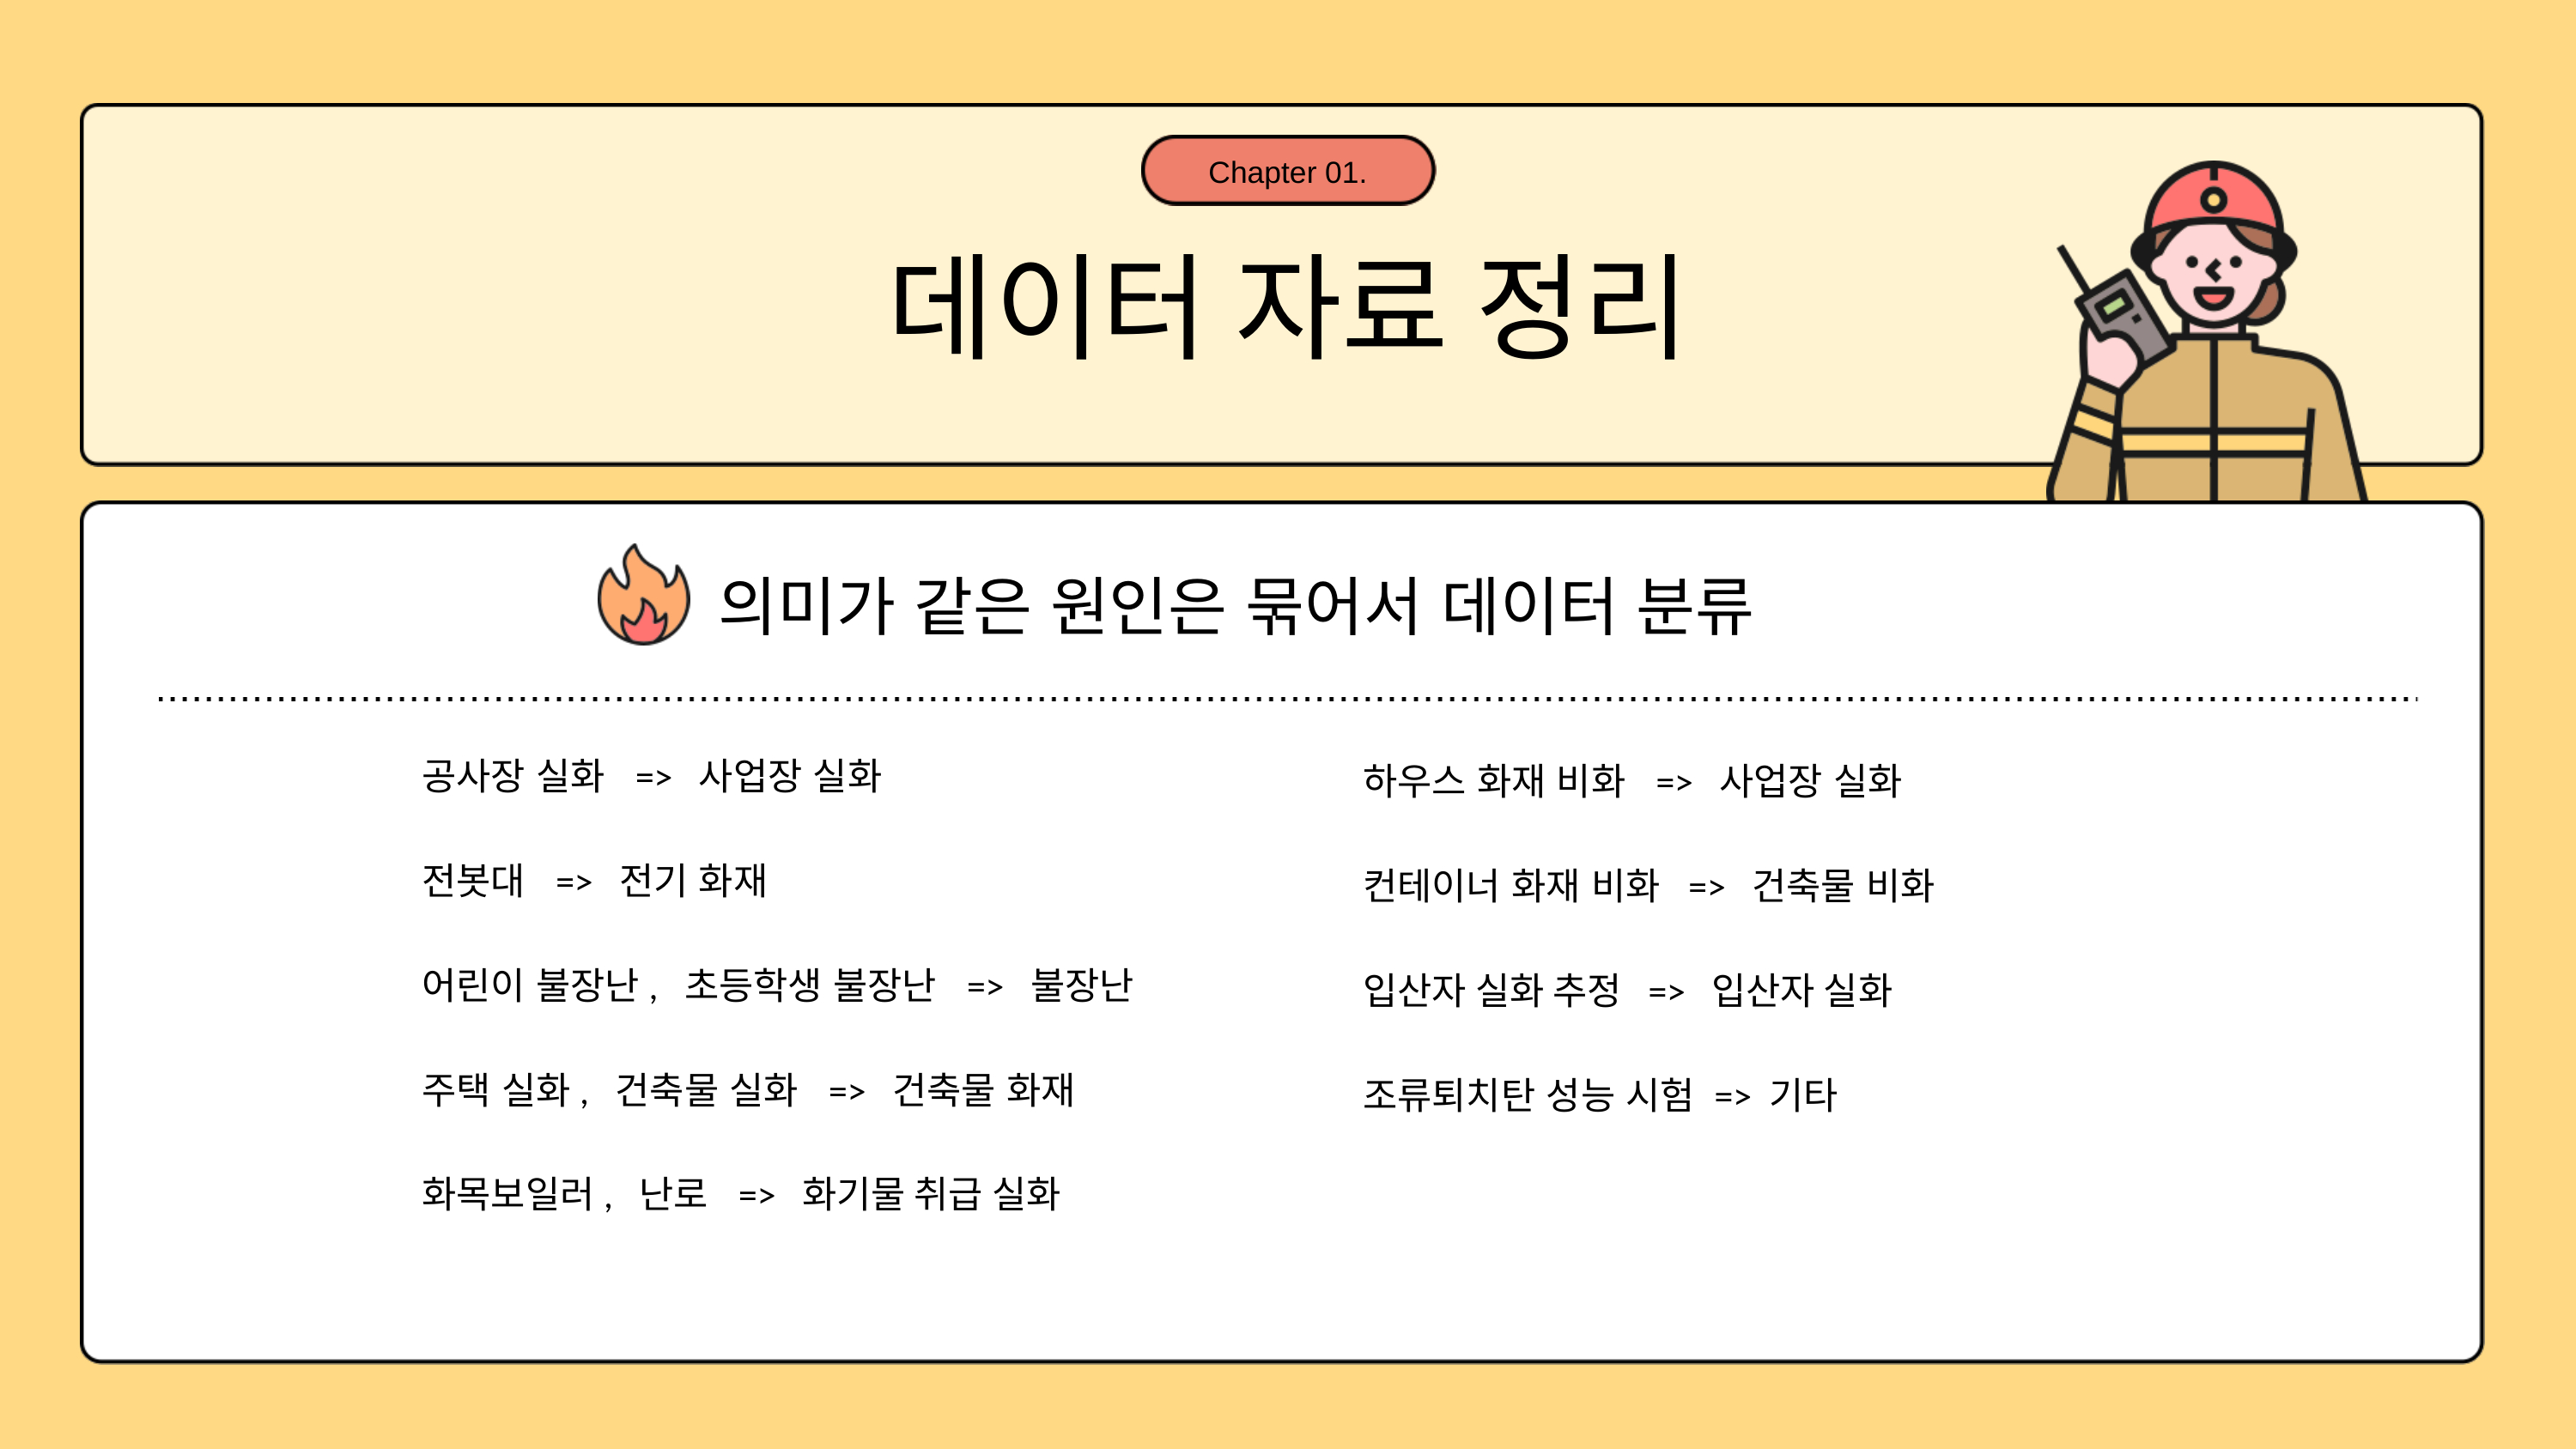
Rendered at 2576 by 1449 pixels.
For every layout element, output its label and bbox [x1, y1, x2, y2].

picture [80, 103, 2485, 1365]
